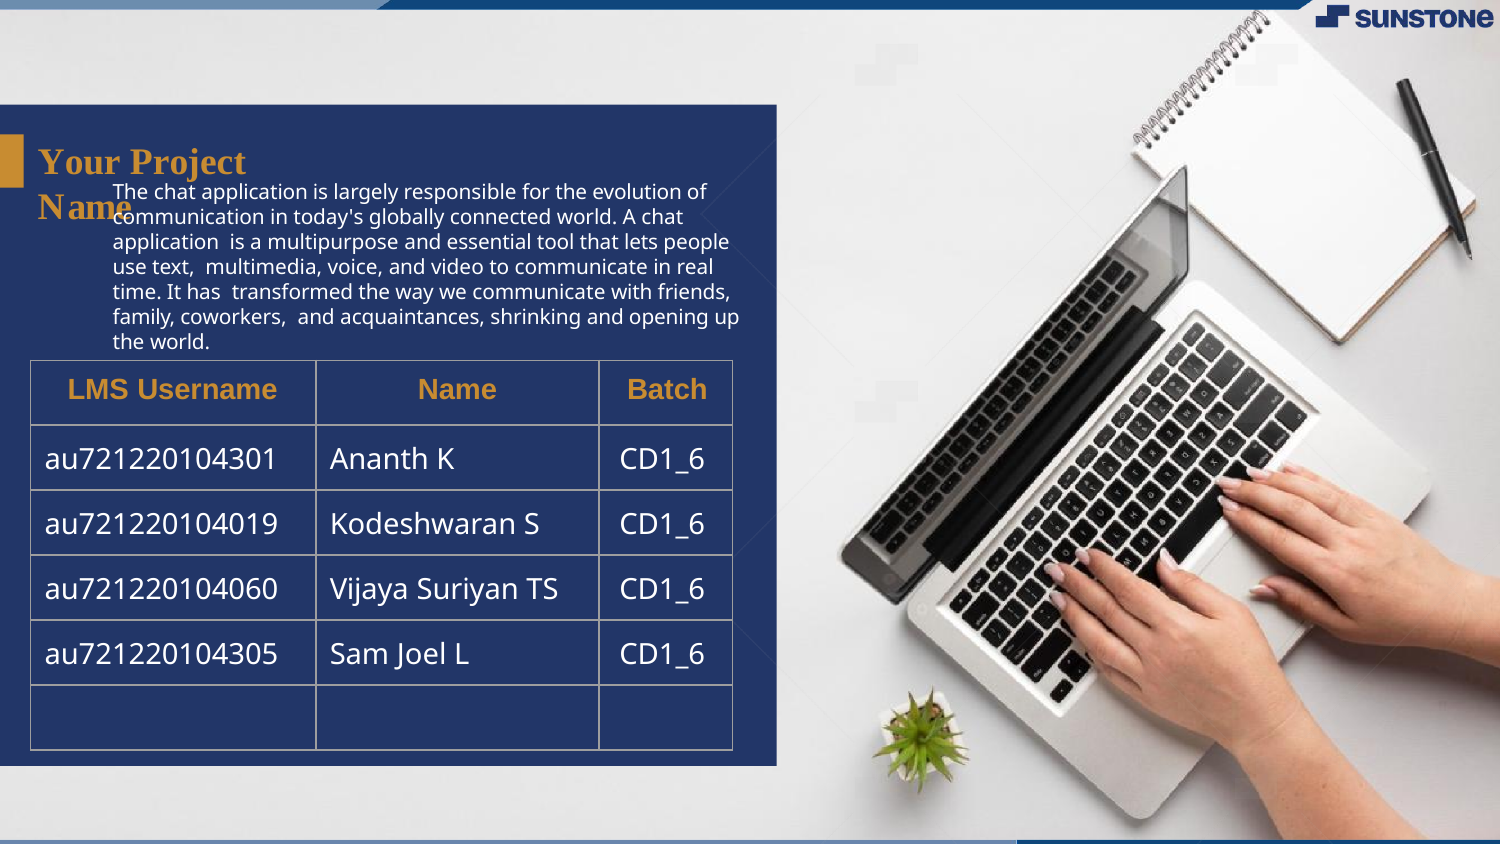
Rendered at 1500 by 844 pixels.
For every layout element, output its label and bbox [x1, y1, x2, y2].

picture [699, 39, 1500, 844]
text_box [0, 0, 1500, 844]
